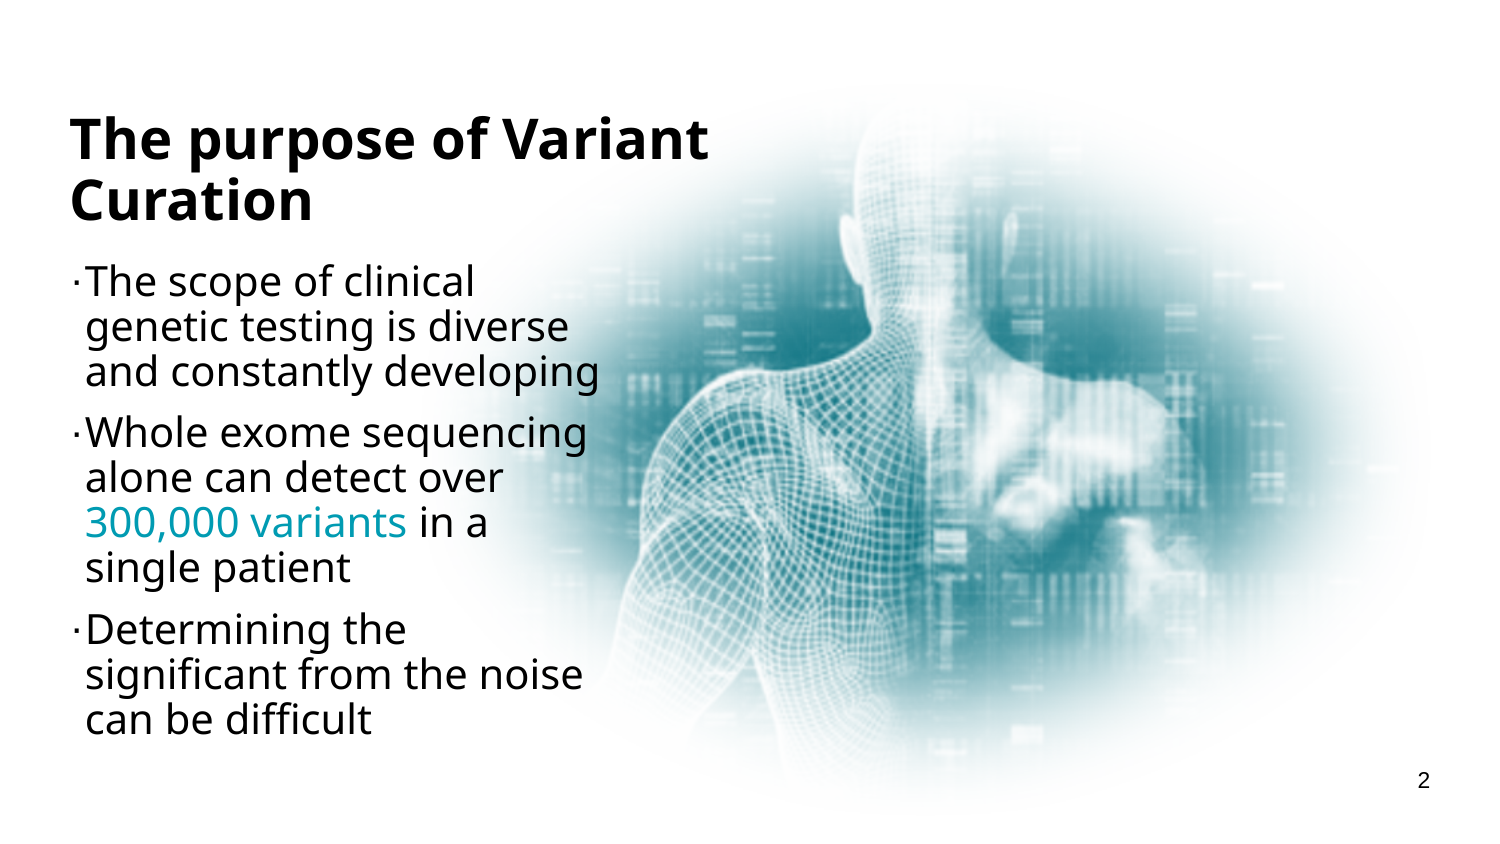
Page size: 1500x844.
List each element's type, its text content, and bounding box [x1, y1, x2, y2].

picture [359, 55, 1492, 844]
title The purpose of Variant Curation [58, 105, 354, 241]
list The scope of clinical genetic testing is diverse and constantly developing Whole exome sequencing alone can detect over 300,000 variants in a single patient Determining the significant from the noise can be difficult [58, 248, 354, 719]
